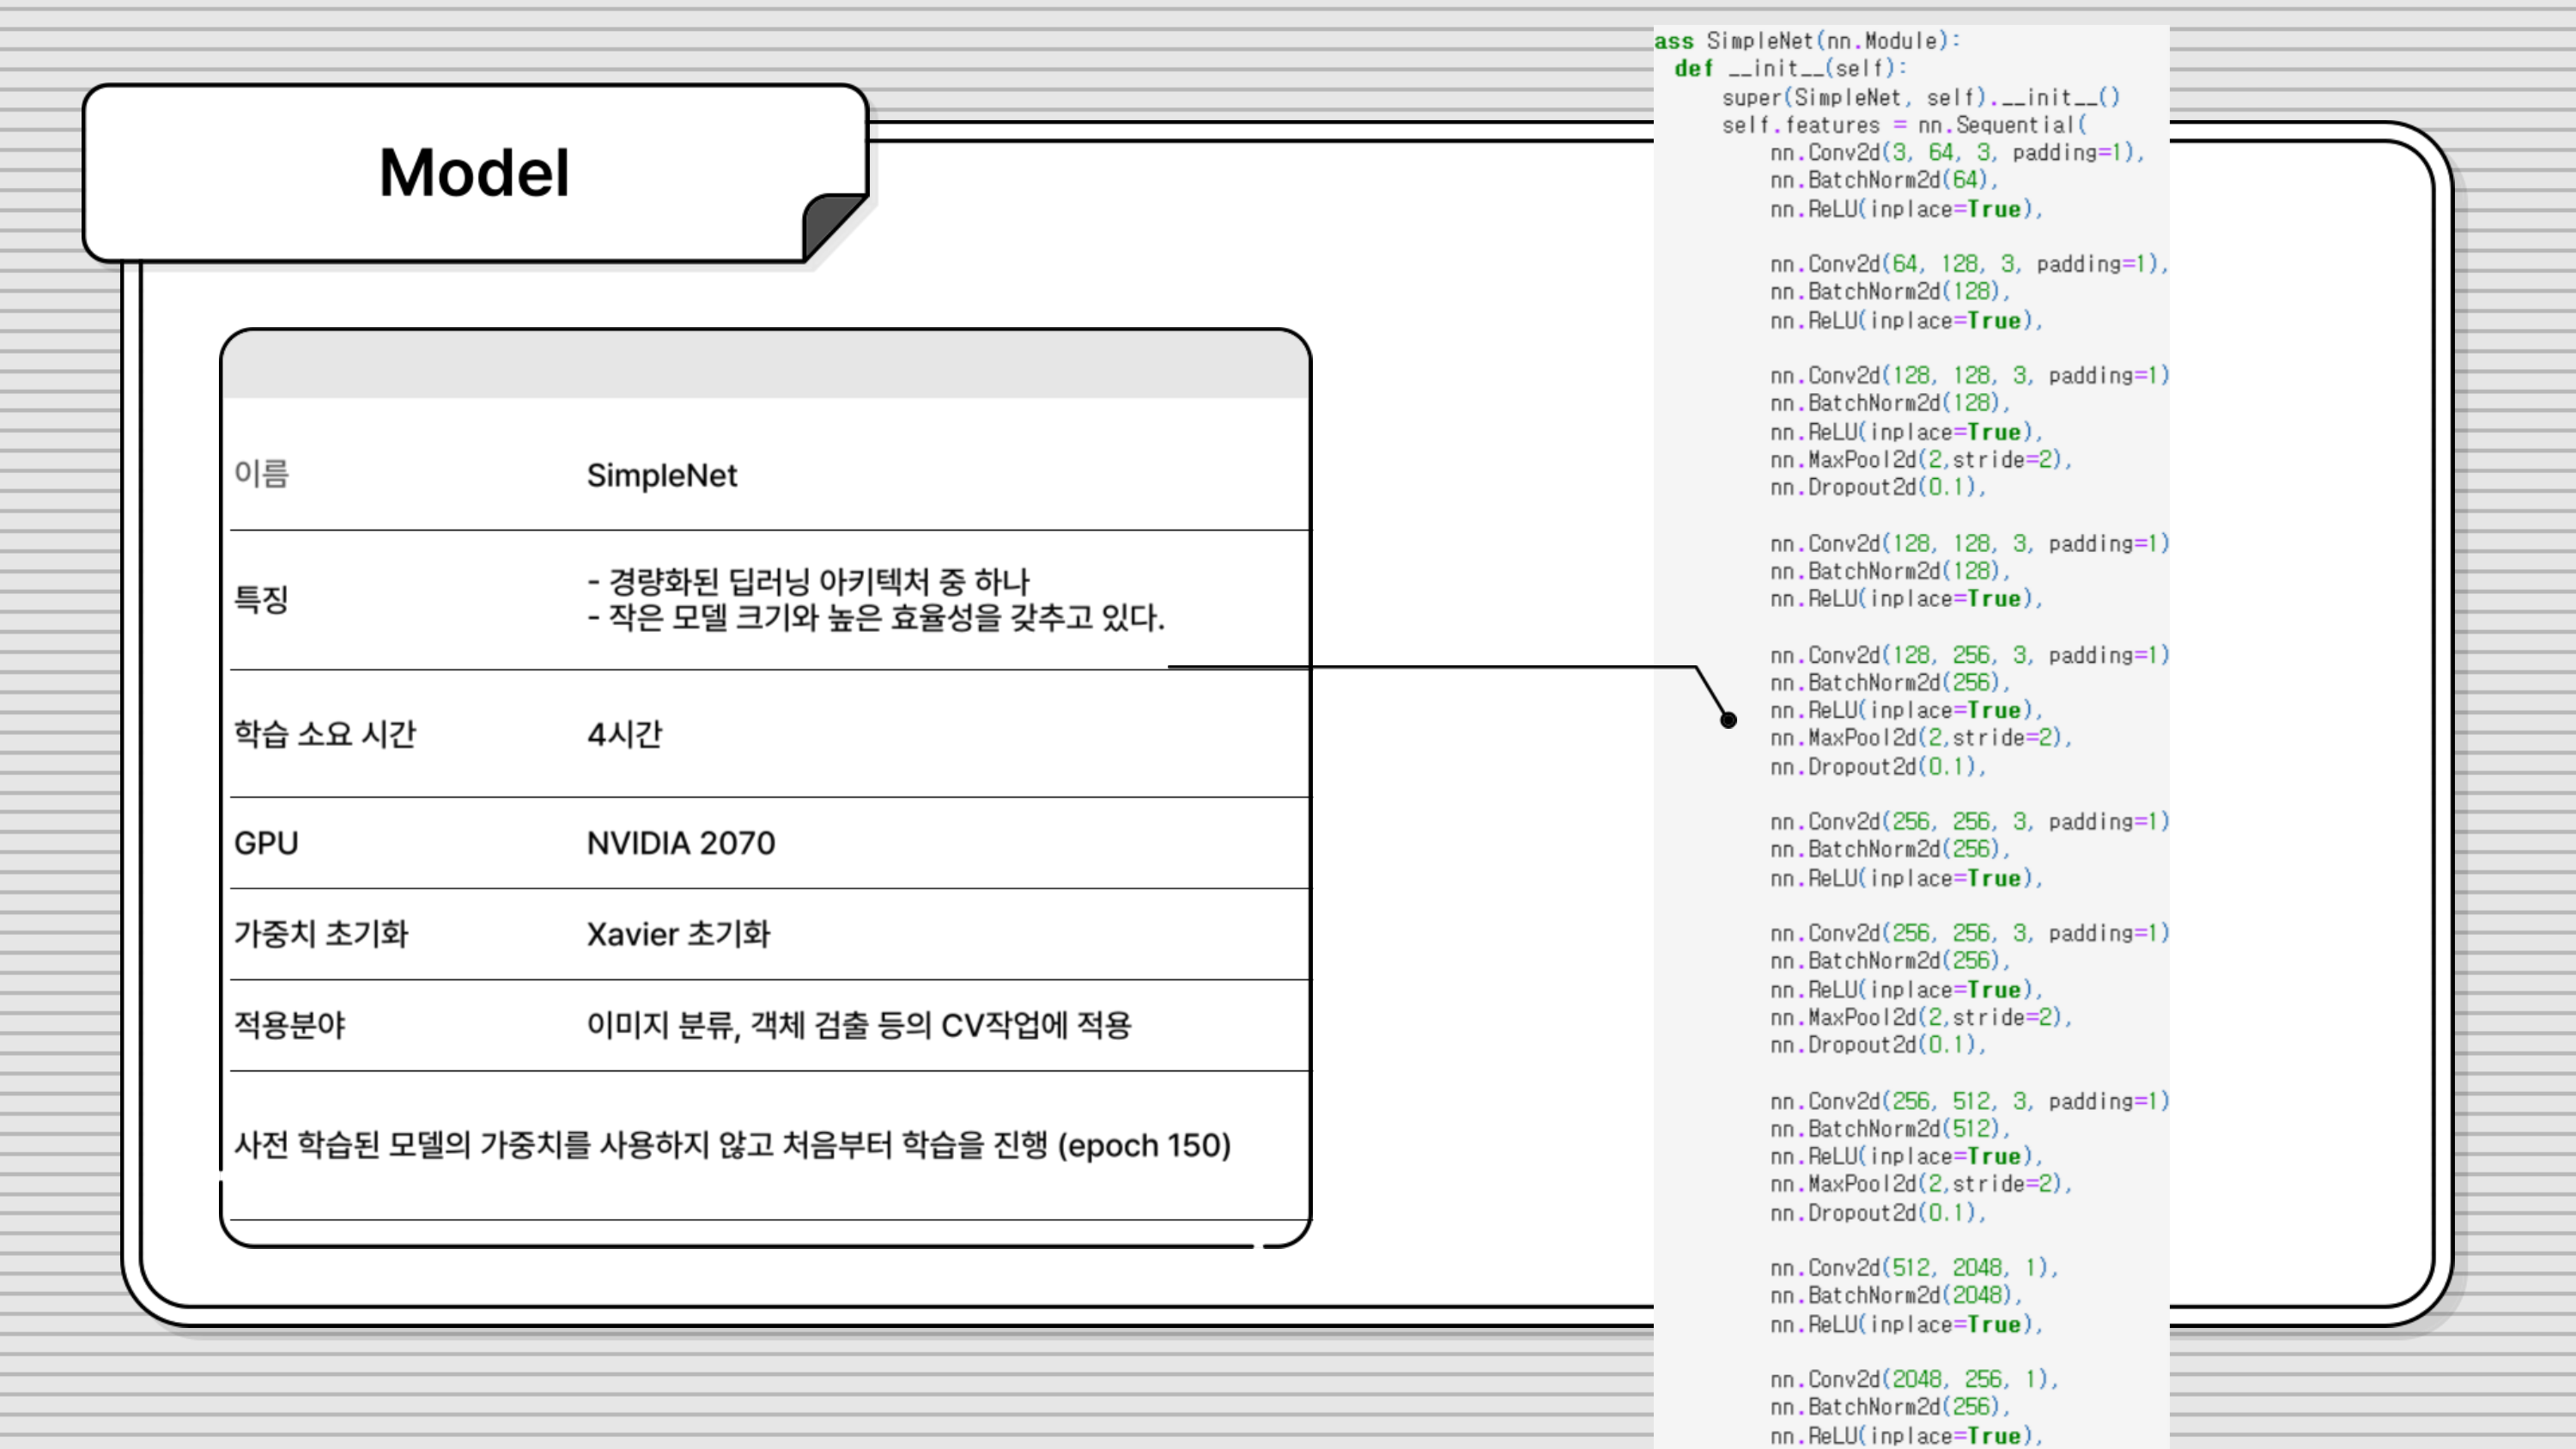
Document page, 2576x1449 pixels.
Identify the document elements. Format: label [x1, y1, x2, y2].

text_box [2175, 120, 2456, 1328]
text_box [0, 0, 2576, 1449]
picture [0, 17, 1853, 1449]
text_box [1859, 24, 2170, 1449]
